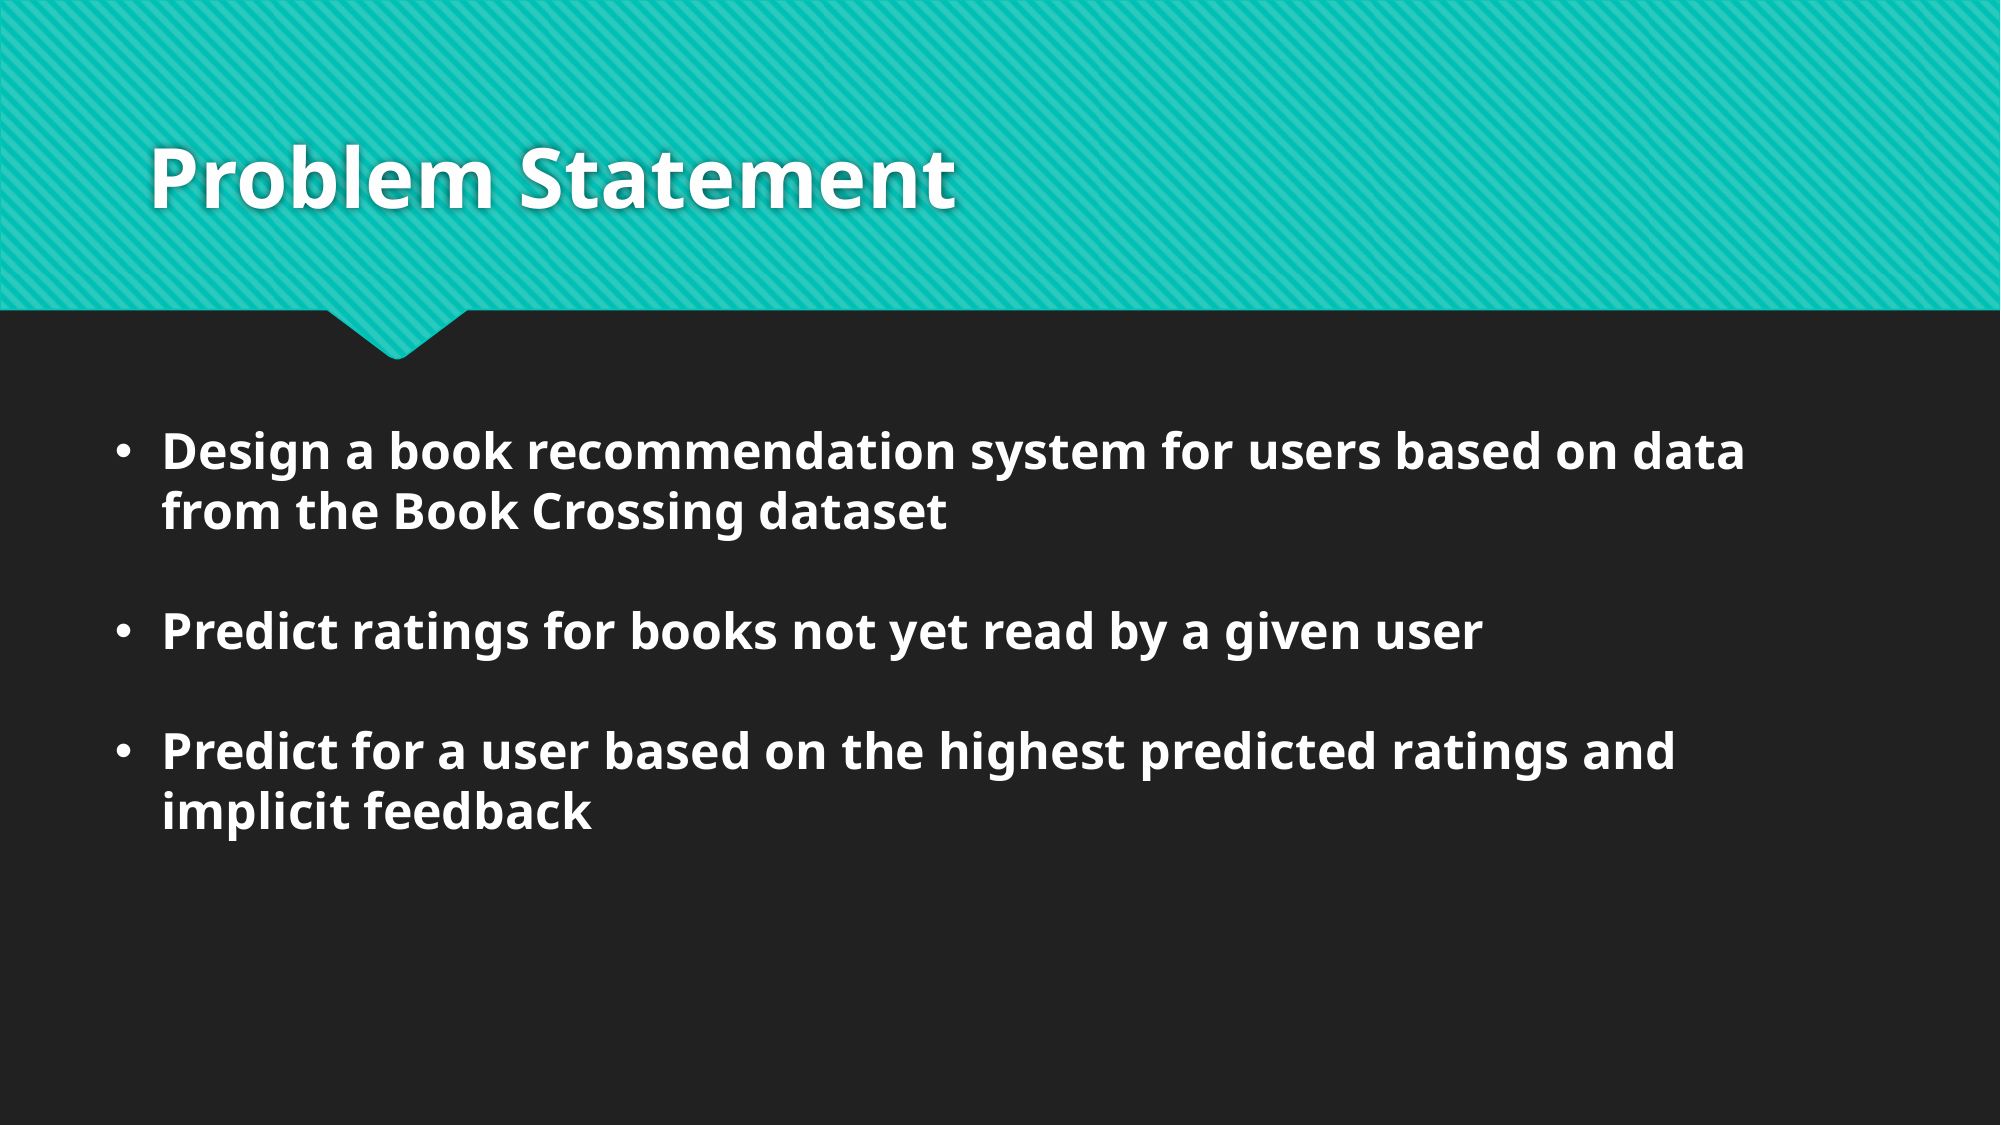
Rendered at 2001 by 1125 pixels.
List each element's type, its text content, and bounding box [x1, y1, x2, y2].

text_box Design a book recommendation system for users based on data from the Book Crossing dataset Predict ratings for books not yet read by a given user Predict for a user based on the highest predicted ratings and implicit feedback [100, 412, 1847, 893]
title Problem Statement [132, 73, 1868, 233]
